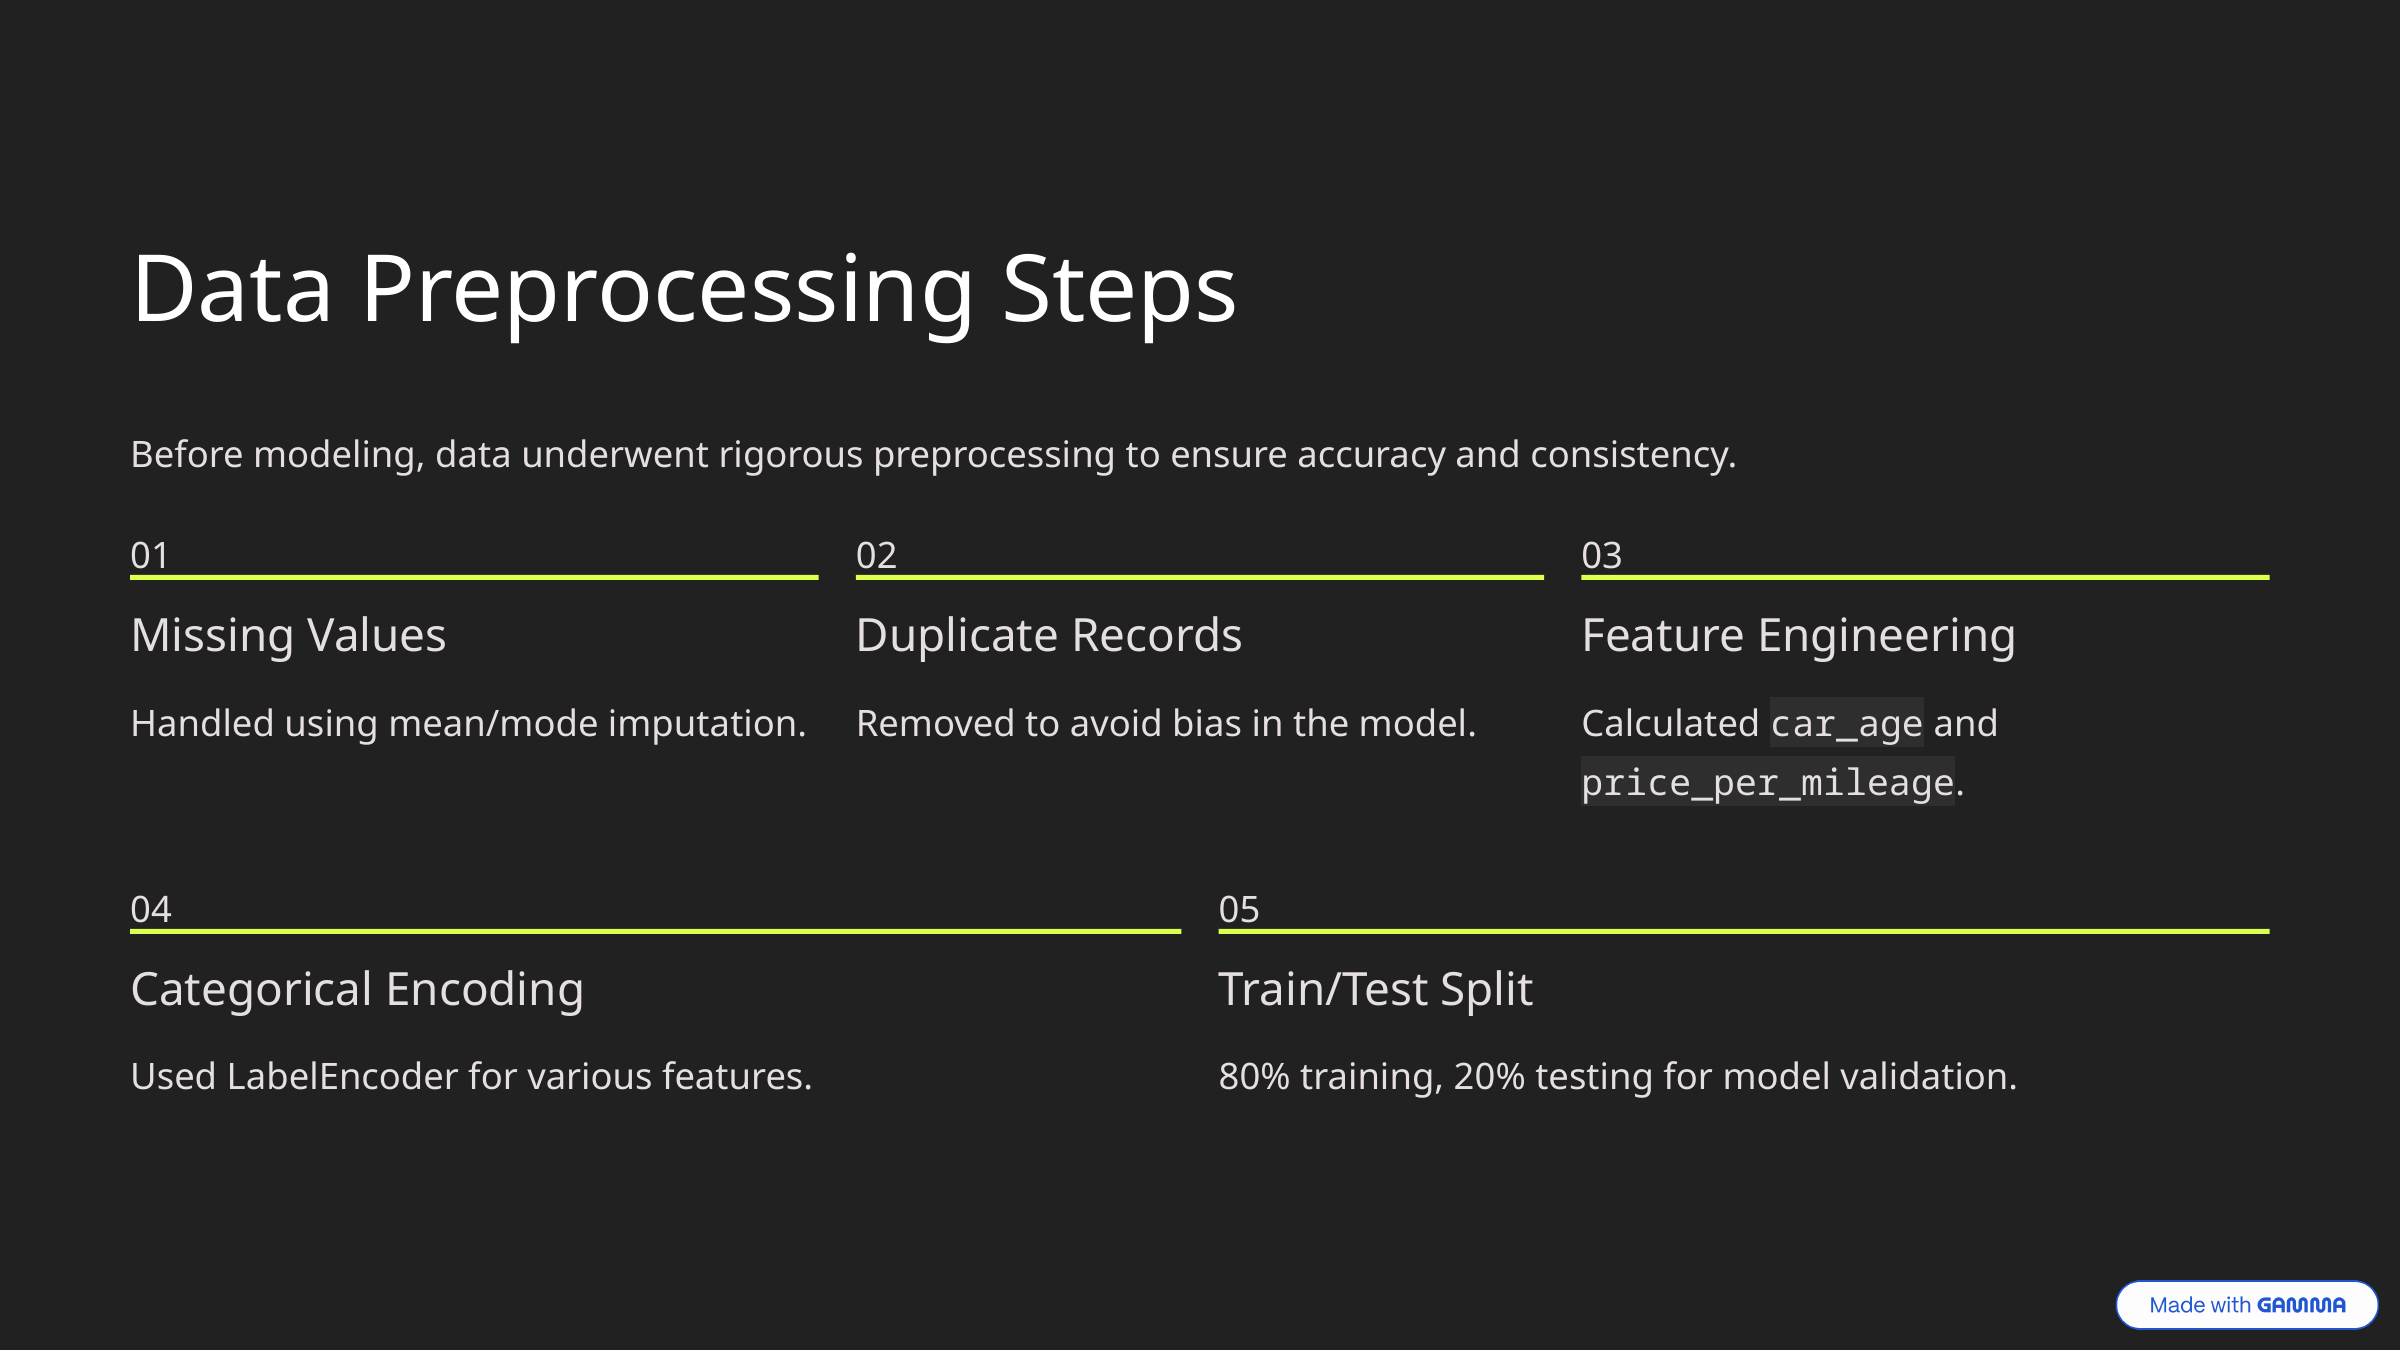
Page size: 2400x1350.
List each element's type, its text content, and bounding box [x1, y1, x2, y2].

text_box Missing Values [130, 603, 596, 662]
picture [2106, 1271, 2389, 1339]
text_box Train/Test Split [1218, 957, 1684, 1016]
text_box [1218, 928, 2270, 934]
text_box Feature Engineering [1581, 603, 2112, 662]
text_box 05 [1218, 870, 1256, 918]
text_box Data Preprocessing Steps [130, 224, 1470, 341]
text_box [1581, 574, 2270, 580]
text_box [130, 574, 819, 580]
text_box Used LabelEncoder for various features. [130, 1037, 1182, 1098]
text_box 01 [130, 516, 168, 564]
text_box Calculated car_age and price_per_mileage. [1581, 683, 2270, 806]
text_box Handled using mean/mode imputation. [130, 683, 819, 744]
text_box Categorical Encoding [130, 957, 689, 1016]
text_box Duplicate Records [855, 603, 1330, 662]
text_box 03 [1581, 516, 1619, 564]
text_box Removed to avoid bias in the model. [855, 683, 1545, 744]
text_box 80% training, 20% testing for model validation. [1218, 1037, 2270, 1098]
text_box 04 [130, 870, 168, 918]
text_box 02 [855, 516, 893, 564]
text_box Before modeling, data underwent rigorous preprocessing to ensure accuracy and consistency. [130, 415, 2270, 475]
text_box [855, 574, 1545, 580]
text_box [130, 928, 1182, 934]
